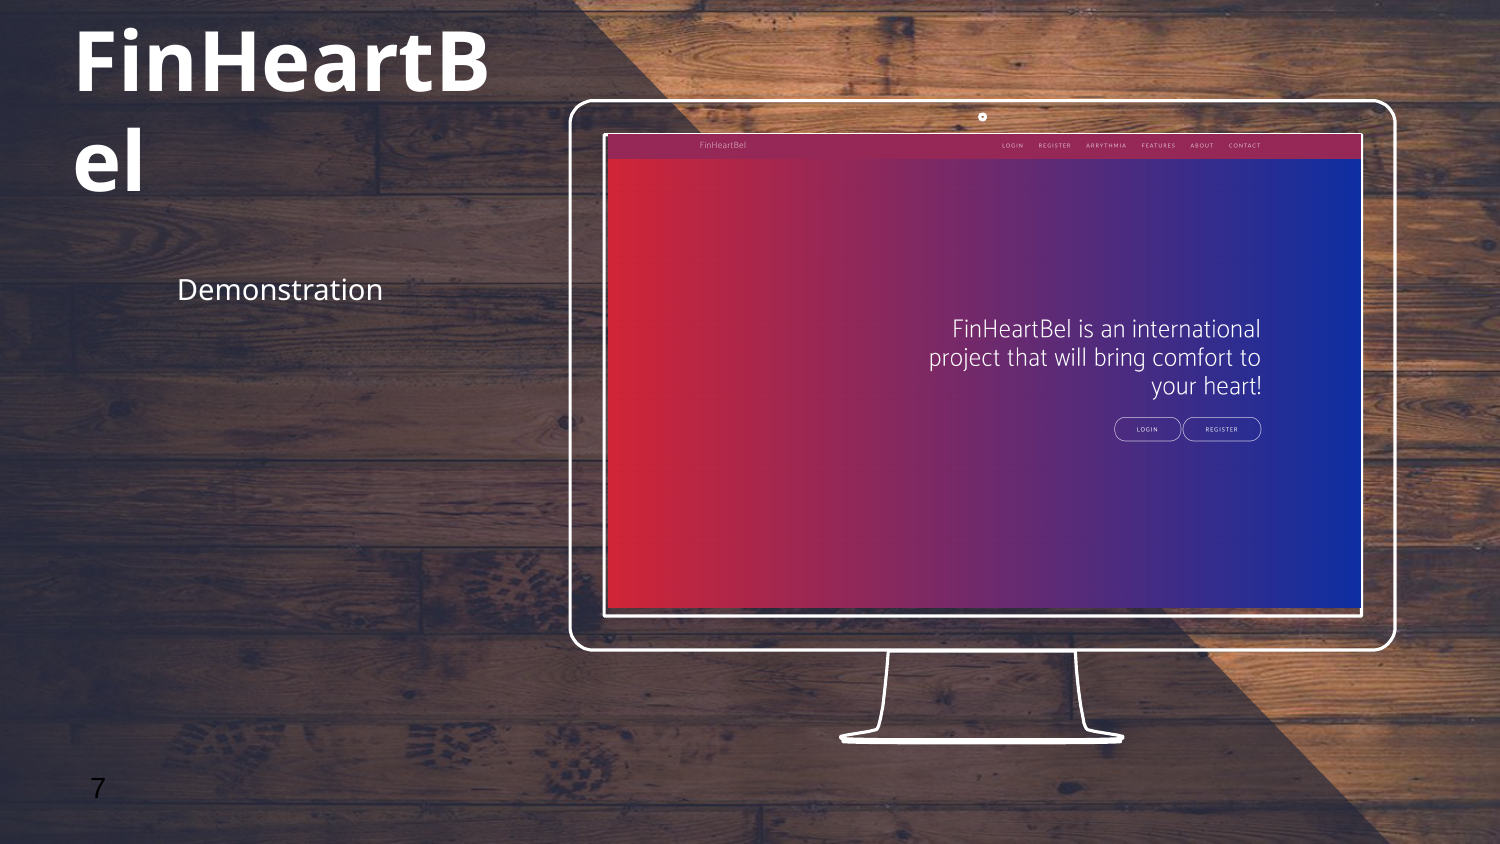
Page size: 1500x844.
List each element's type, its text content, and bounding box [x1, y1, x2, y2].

list Demonstration [161, 251, 553, 593]
text_box [840, 651, 1123, 743]
picture [574, 0, 1500, 844]
text_box Place your screenshot here [604, 613, 1361, 618]
text_box [570, 100, 1396, 650]
slide_number 7 [75, 766, 165, 807]
picture [607, 134, 1361, 608]
title FinHeartBel [57, 100, 536, 224]
